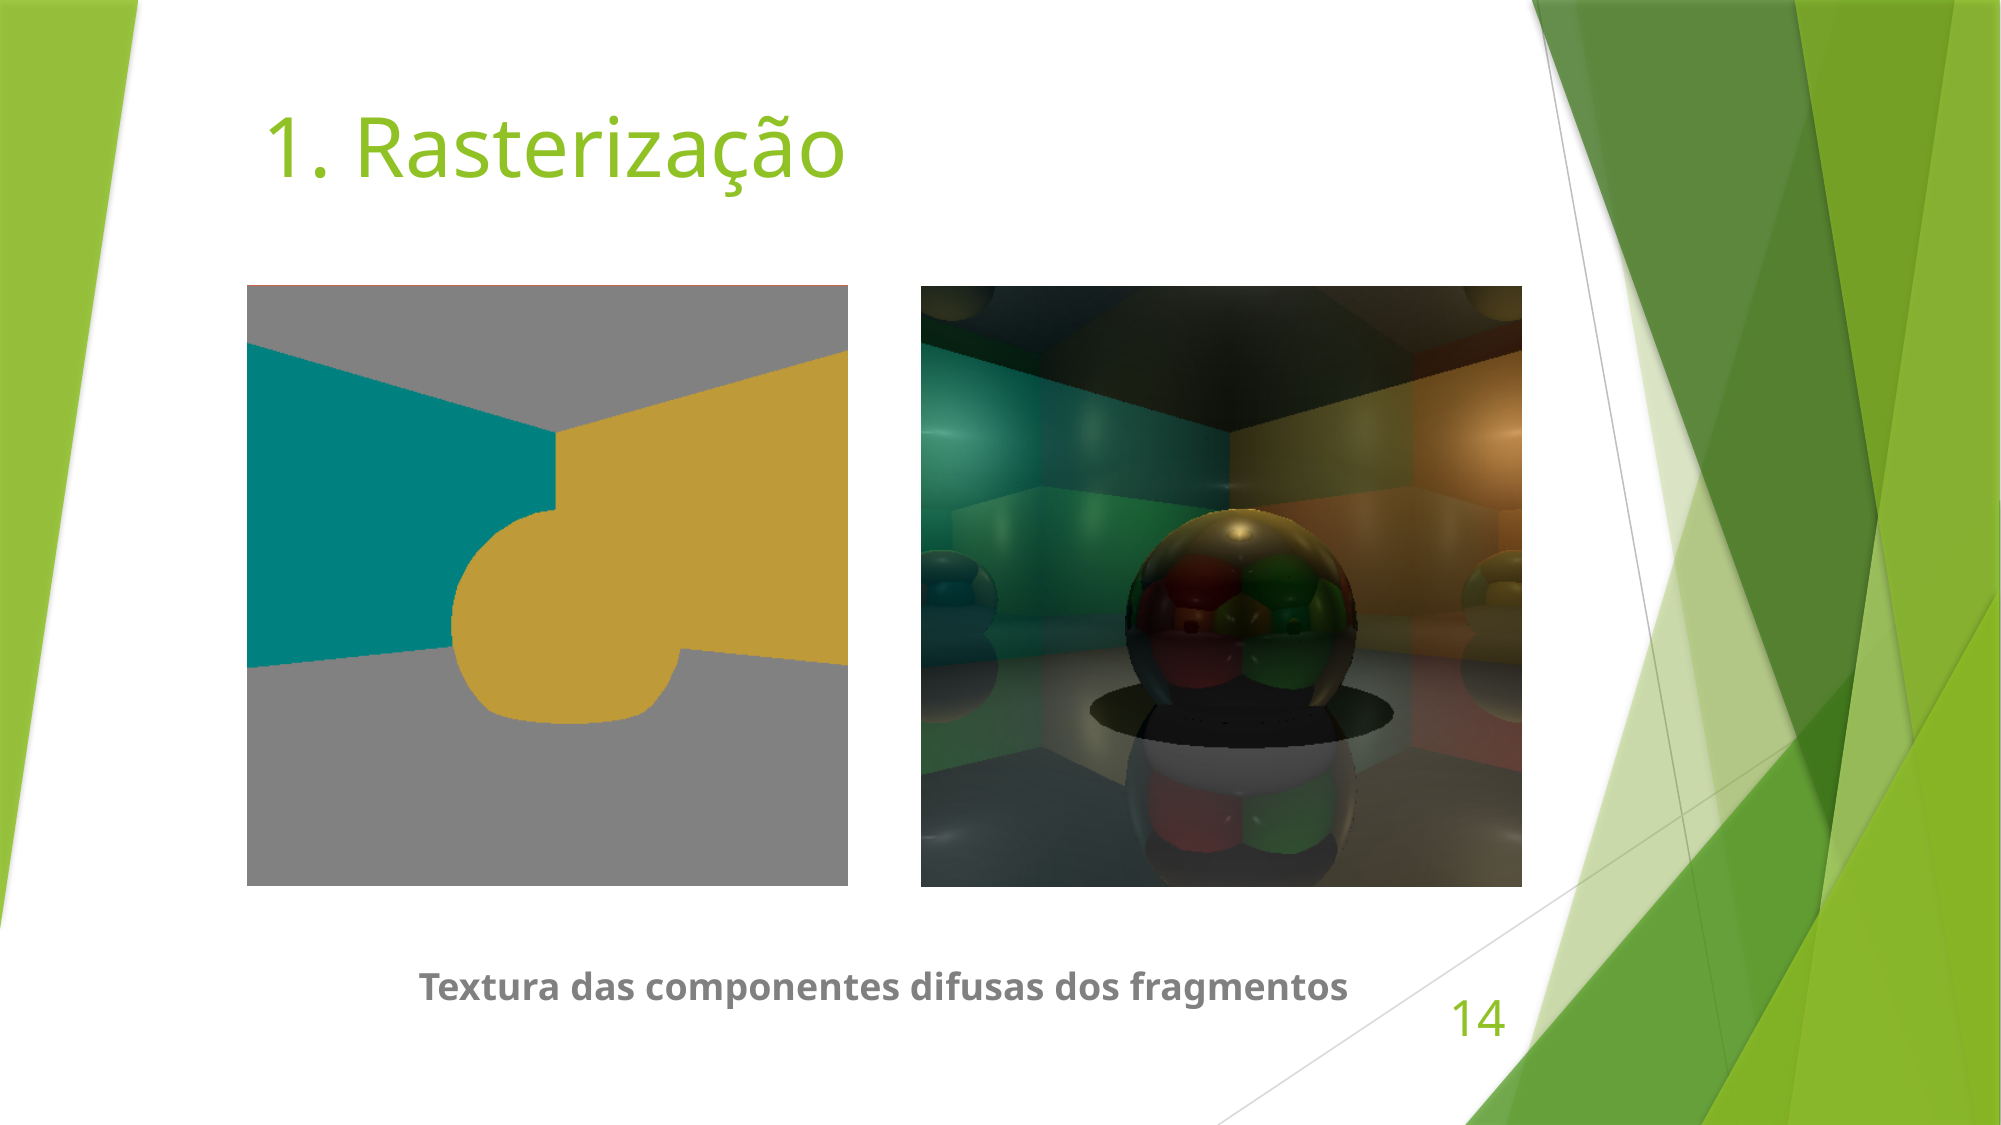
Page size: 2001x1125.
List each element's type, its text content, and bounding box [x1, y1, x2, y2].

title 1. Rasterização [247, 2, 1522, 202]
subtitle Textura das componentes difusas dos fragmentos [247, 955, 1522, 1087]
picture [246, 284, 848, 886]
picture [920, 285, 1522, 887]
